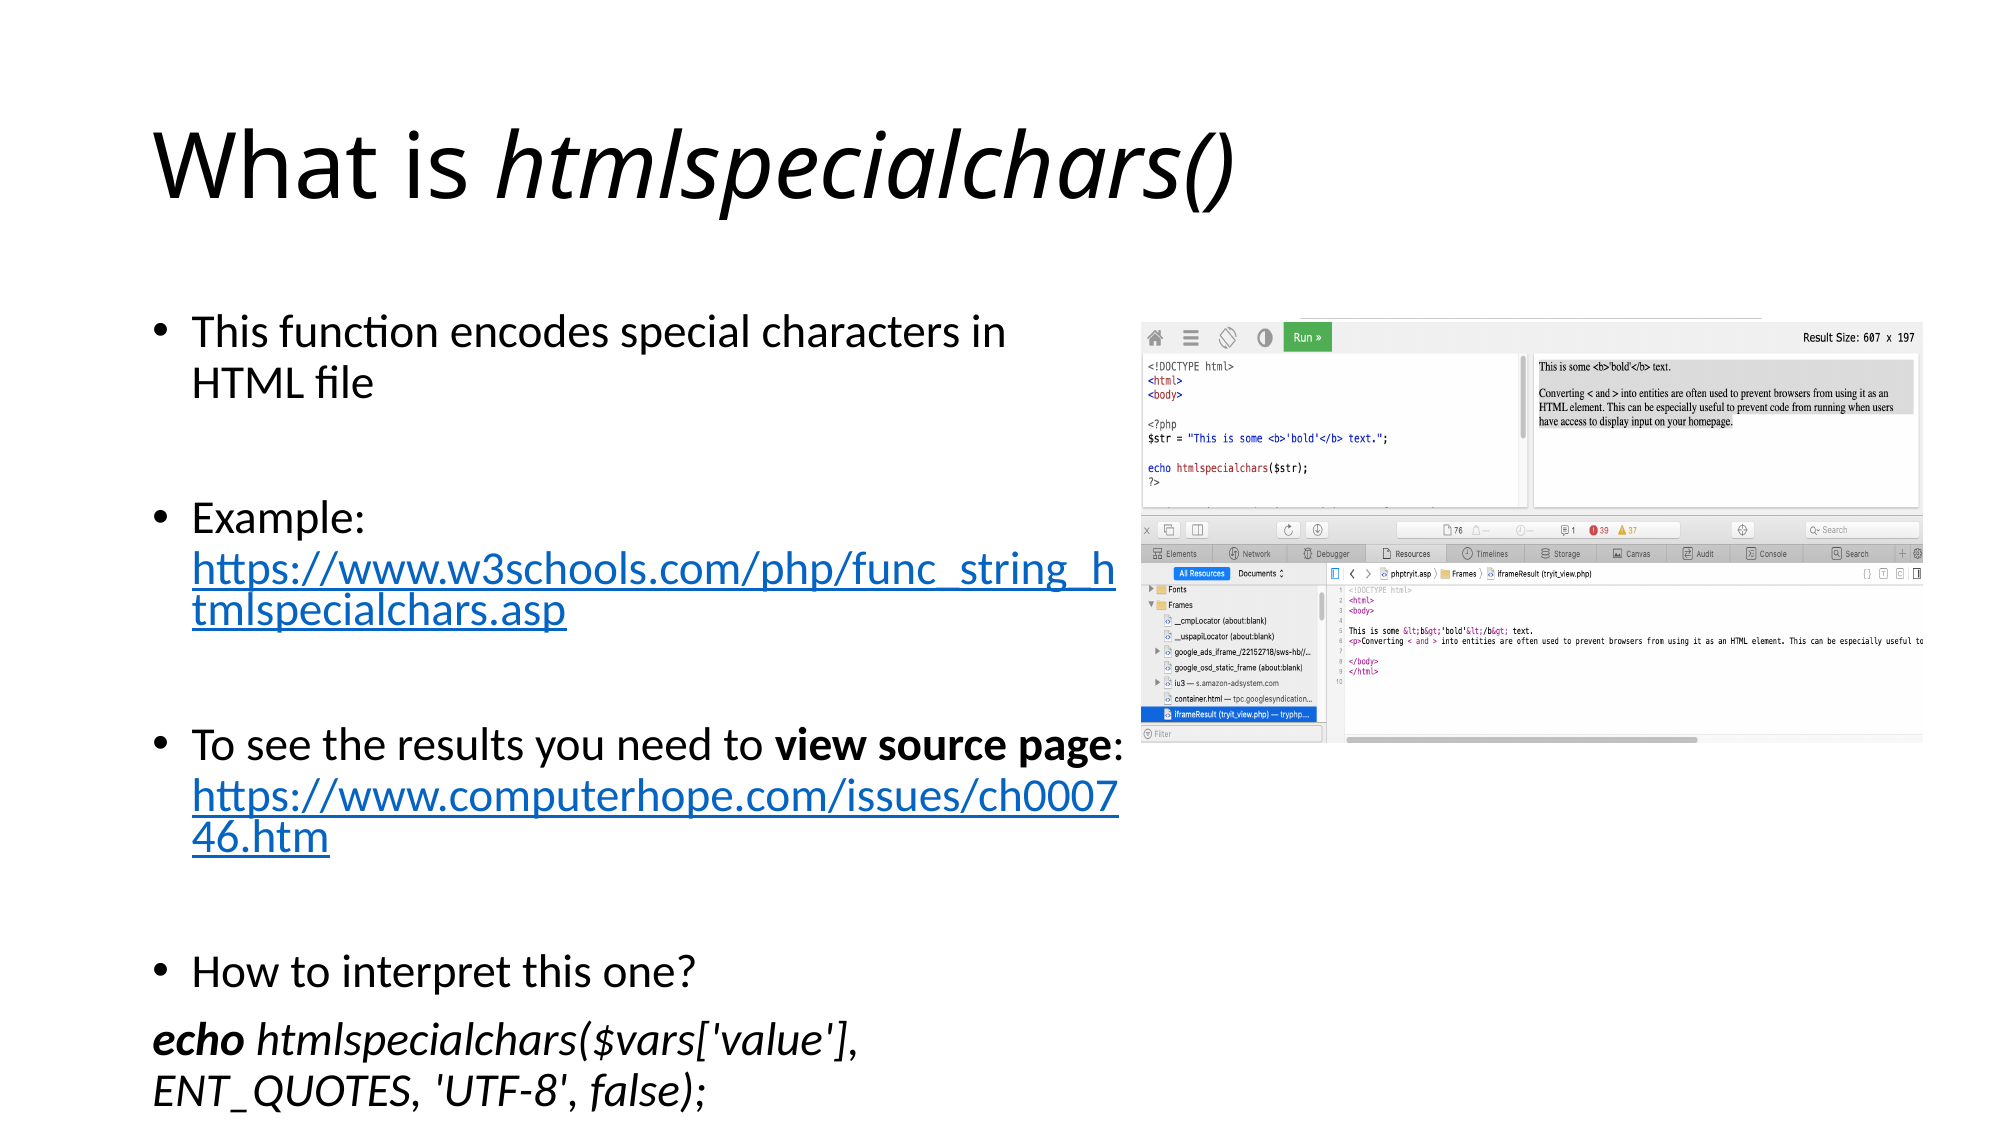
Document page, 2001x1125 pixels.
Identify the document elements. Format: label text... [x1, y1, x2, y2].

list This function encodes special characters in HTML file Example: https://www.w3schools.com/php/func_string_htmlspecialchars.asp To see the results you need to view source page: https://www.computerhope.com/issues/ch000746.htm How to interpret this one? ﻿echo htmlspecialchars($vars['value'], ENT_QUOTES, 'UTF-8', false); [137, 299, 1142, 1066]
picture [1141, 318, 1923, 743]
title What is htmlspecialchars() [137, 59, 1863, 278]
